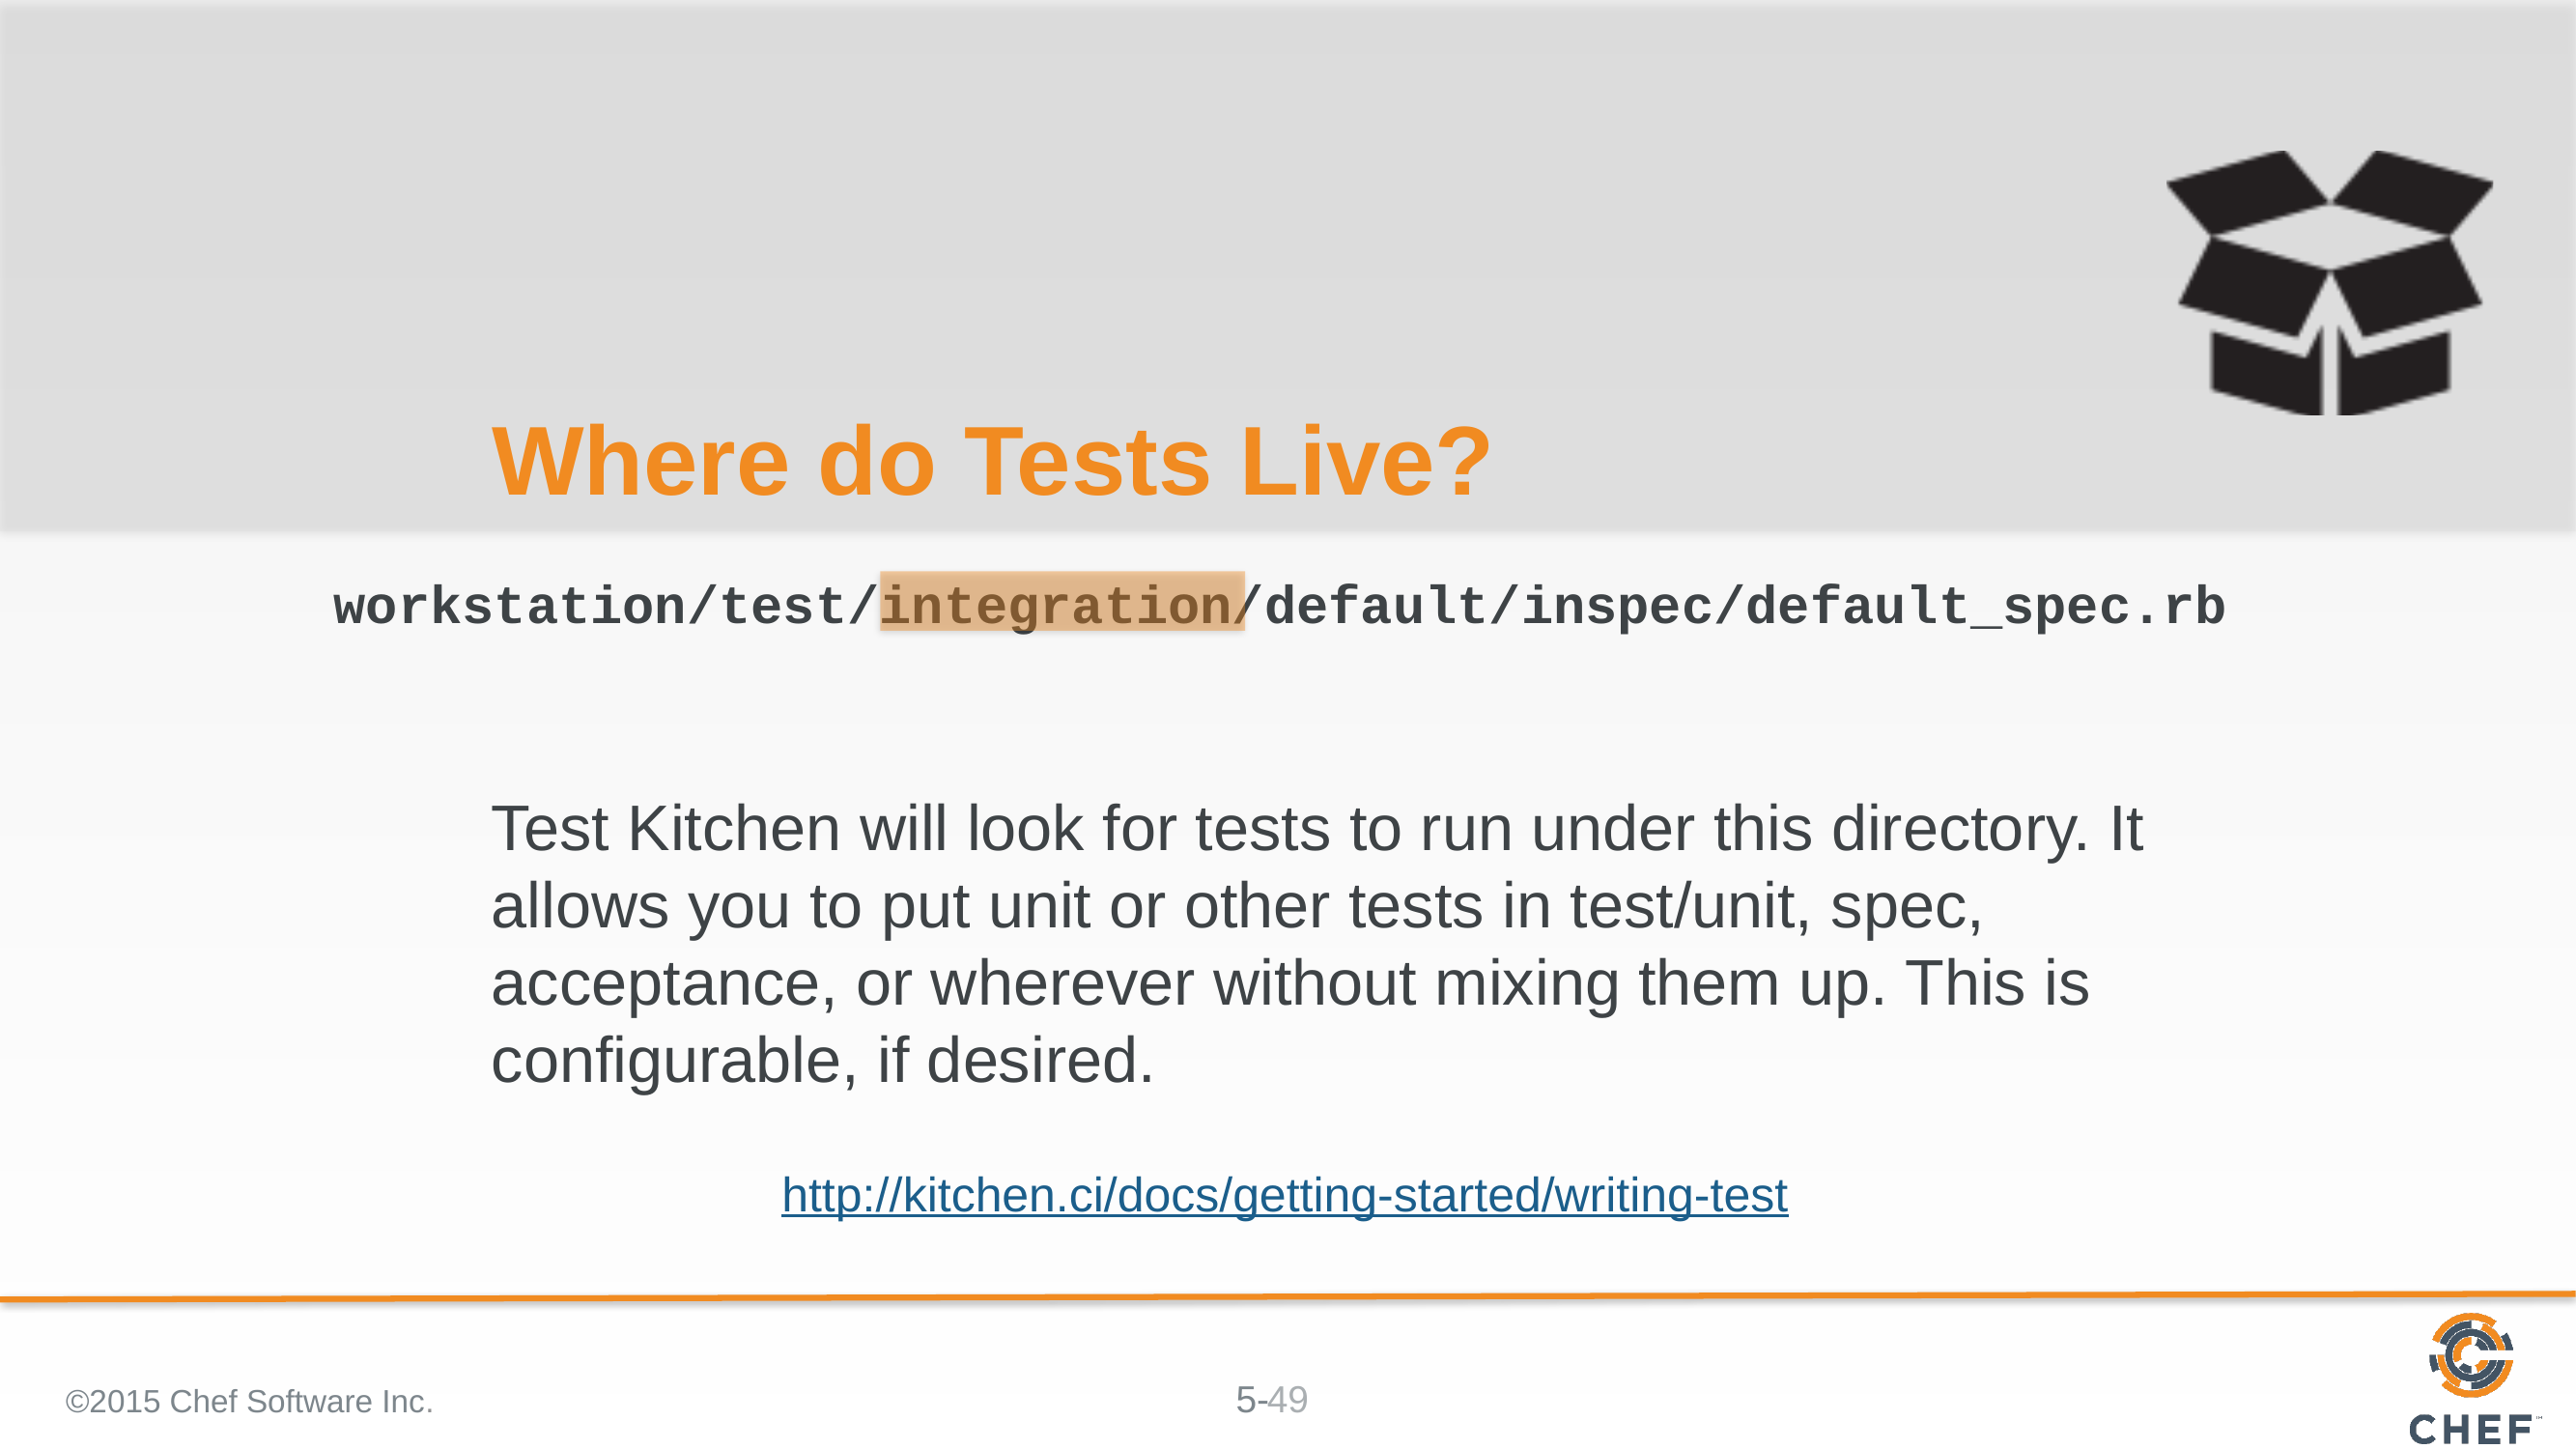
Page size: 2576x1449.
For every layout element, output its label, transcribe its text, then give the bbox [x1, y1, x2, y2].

footer ©2015 Chef Software Inc. [51, 1359, 952, 1440]
text_box [880, 571, 1246, 632]
picture [2399, 1297, 2550, 1449]
slide_number 49 [998, 1359, 1578, 1437]
title Where do Tests Live? [477, 395, 2217, 531]
subtitle workstation/test/integration/default/inspec/default_spec.rb [319, 555, 2406, 665]
text_box Test Kitchen will look for tests to run under this directory. It allows you to put unit or other tests in test/unit, spec, acceptance, or wherever without mixing them up. This is configurable, if desired. [477, 779, 2217, 1103]
list http://kitchen.ci/docs/getting-started/writing-test [579, 1163, 1993, 1247]
